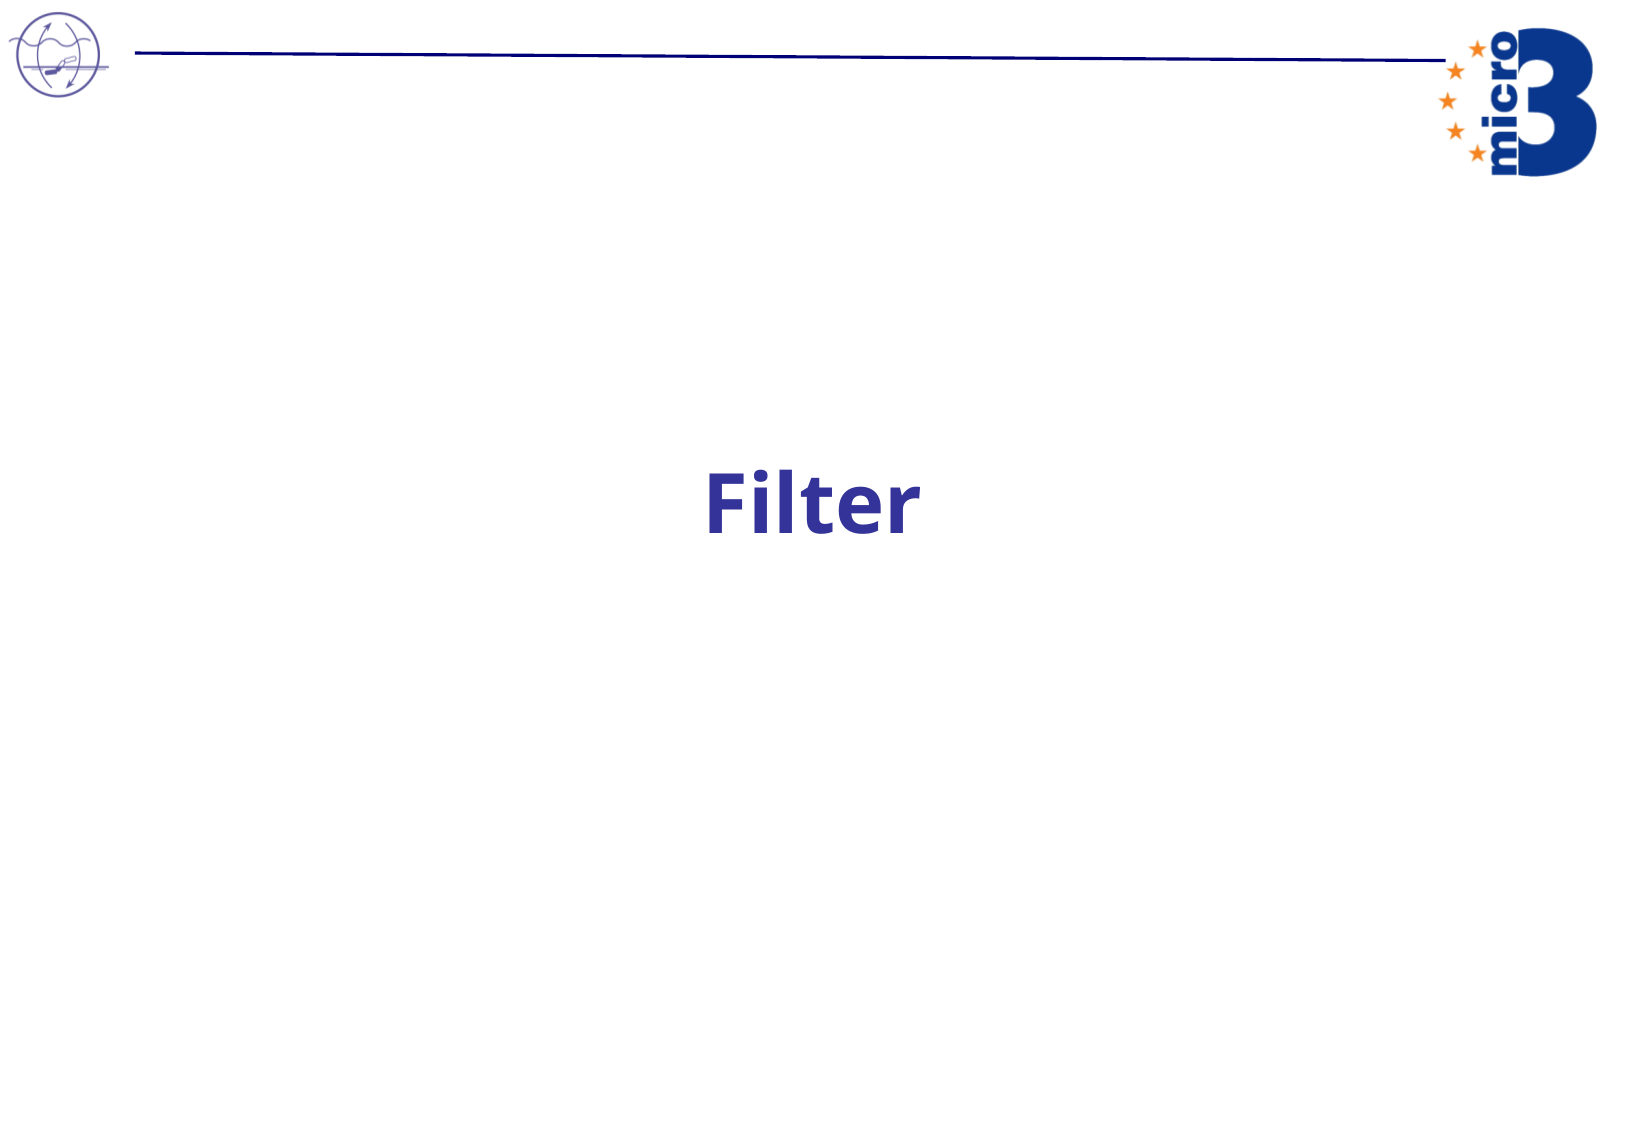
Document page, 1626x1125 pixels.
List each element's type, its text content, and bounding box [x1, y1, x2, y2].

picture [0, 0, 115, 105]
title Filter [121, 349, 1504, 591]
picture [1436, 25, 1603, 180]
